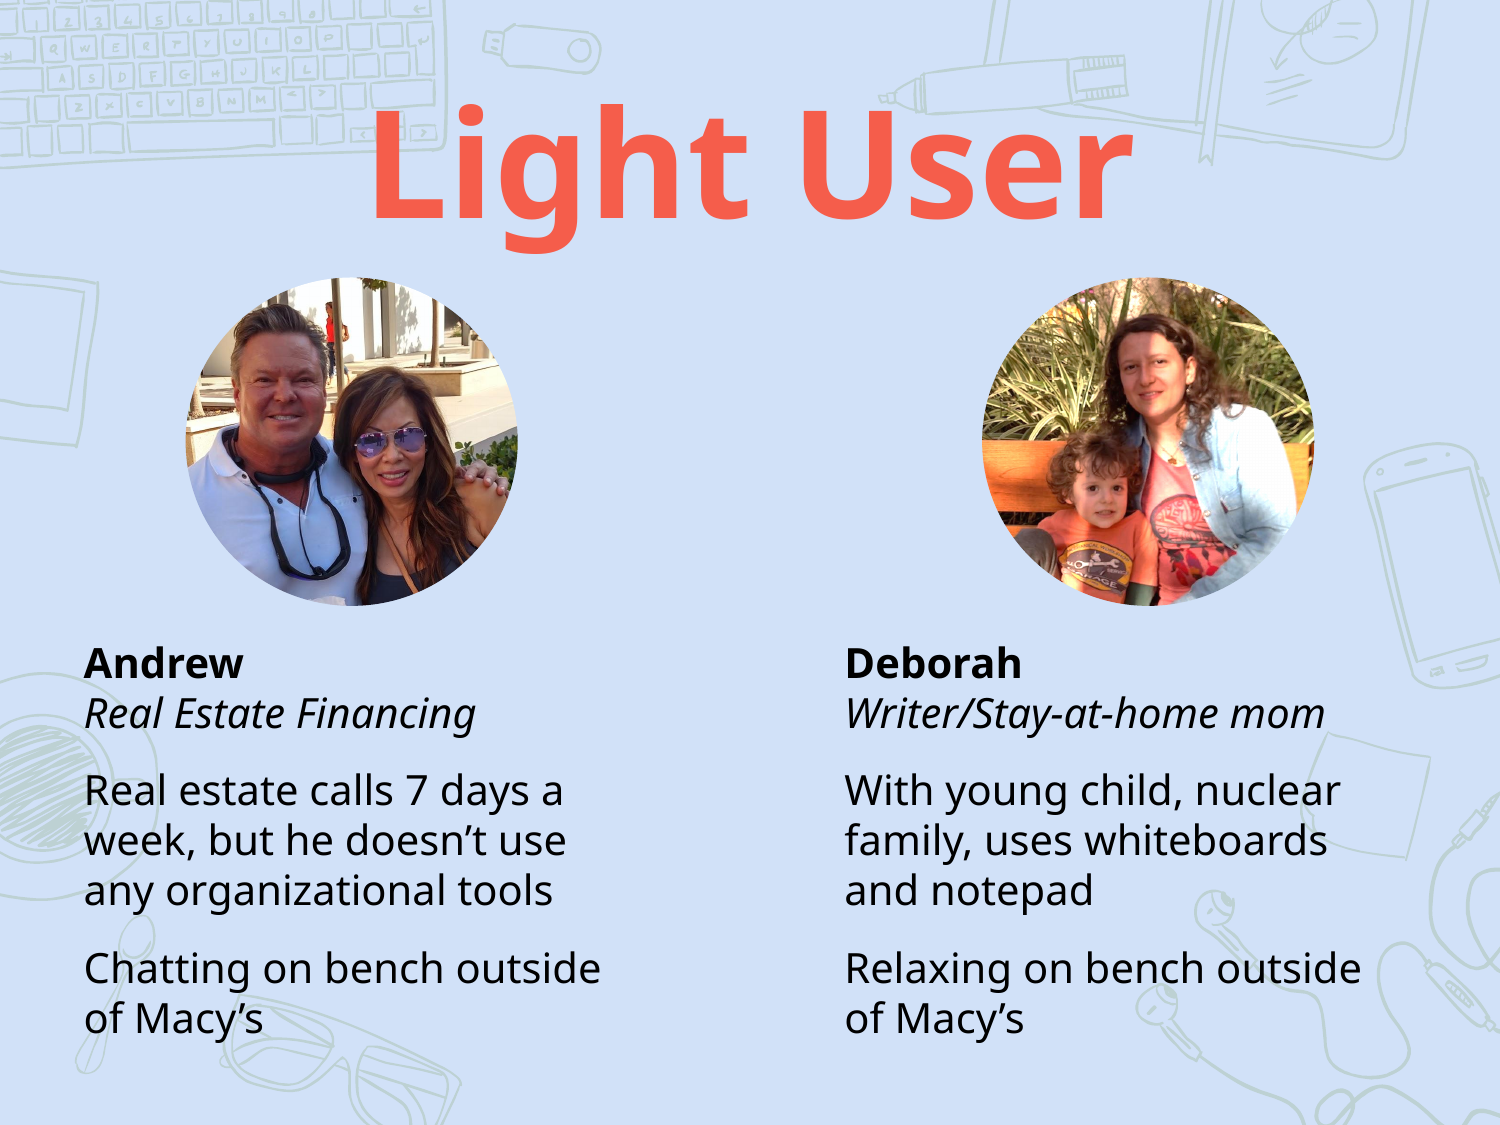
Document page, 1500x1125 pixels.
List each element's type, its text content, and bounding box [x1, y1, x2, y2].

picture [981, 277, 1315, 607]
text_box Andrew Real Estate Financing Real estate calls 7 days a week, but he doesn’t use any organizational tools Chatting on bench outside of Macy’s [68, 621, 635, 992]
picture [185, 277, 518, 607]
title Light User [185, 136, 1315, 264]
text_box Deborah Writer/Stay-at-home mom With young child, nuclear family, uses whiteboards and notepad Relaxing on bench outside of Macy’s [829, 621, 1396, 992]
